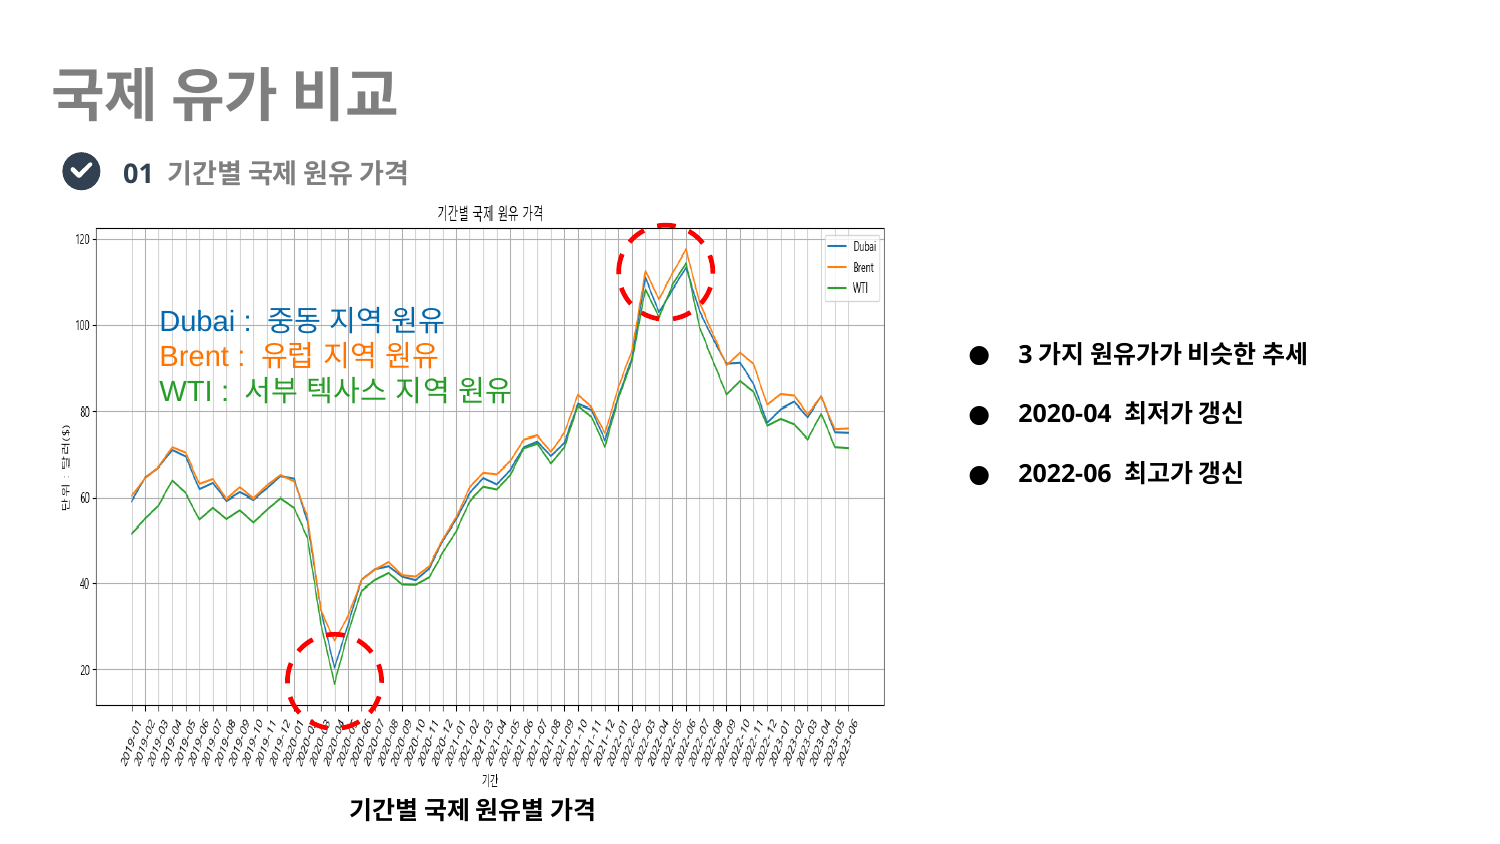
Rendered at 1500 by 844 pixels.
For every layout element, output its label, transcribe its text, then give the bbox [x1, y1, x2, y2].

text_box 01 기간별 국제 원유 가격 [123, 156, 871, 189]
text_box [56, 196, 890, 799]
text_box 3가지 원유가가 비슷한 추세 2020-04 최저가 갱신 2022-06 최고가 갱신 [928, 330, 1500, 496]
text_box 기간별 국제 원유별 가격 [98, 807, 849, 844]
title 국제 유가 비교 [51, 52, 1424, 134]
text_box [62, 152, 101, 191]
text_box [70, 162, 93, 178]
